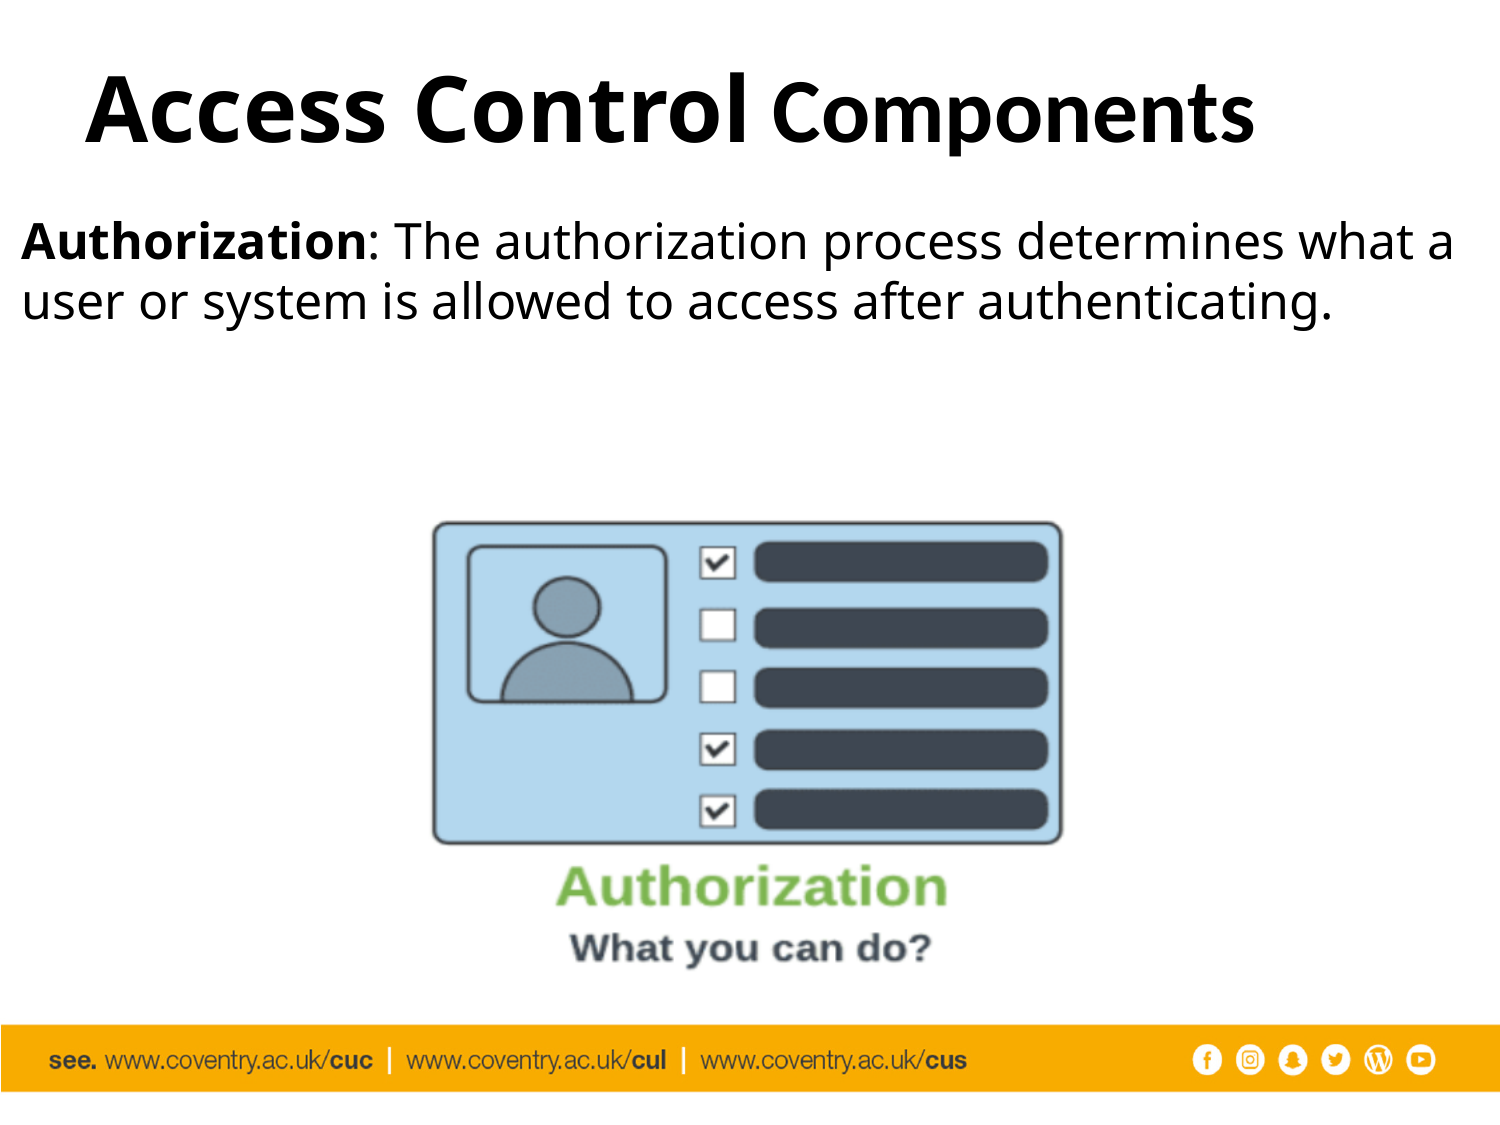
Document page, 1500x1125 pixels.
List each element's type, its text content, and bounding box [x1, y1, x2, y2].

list Authorization: The authorization process determines what a user or system is allowed to access after authenticating. [21, 209, 1482, 392]
picture [0, 0, 1500, 1122]
title Access Control Components [85, 50, 1454, 162]
